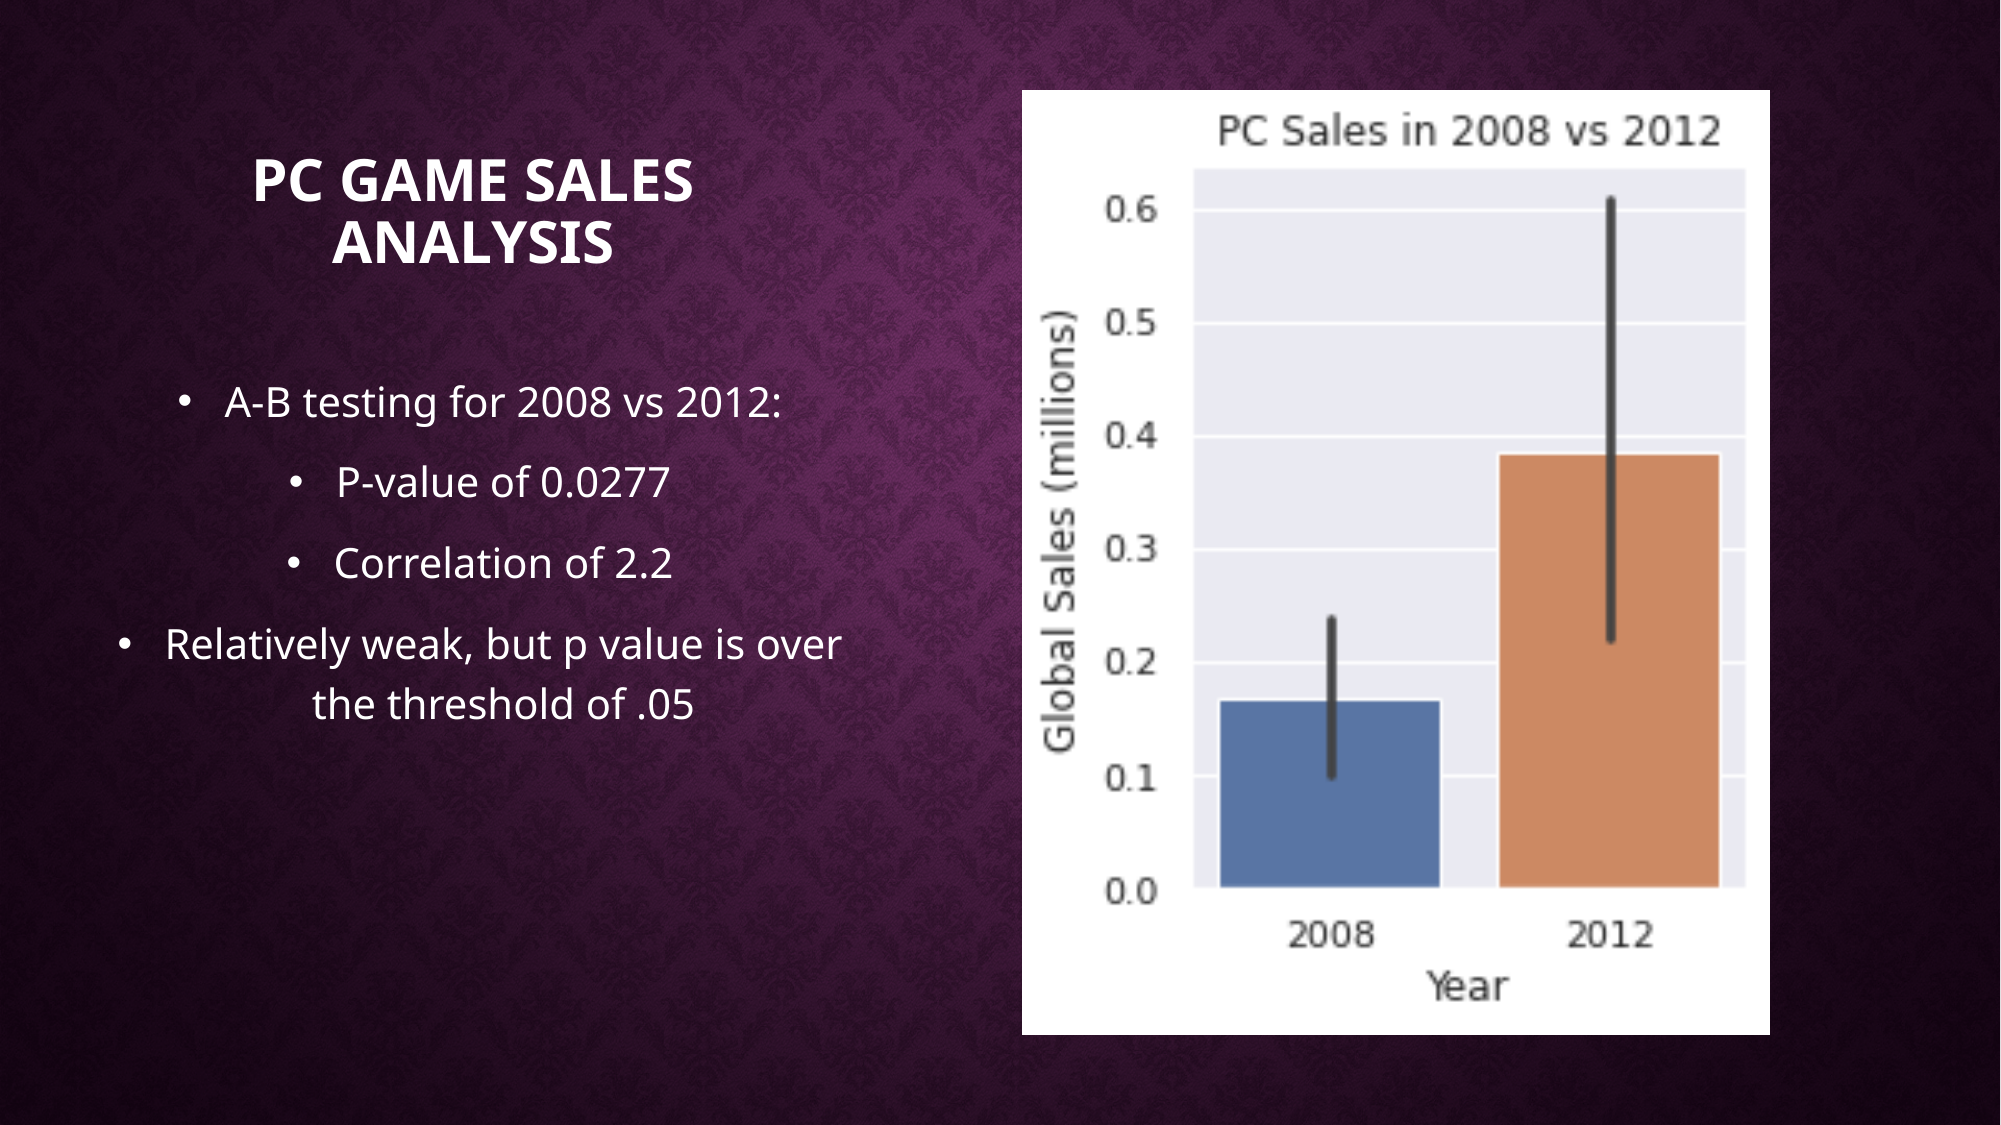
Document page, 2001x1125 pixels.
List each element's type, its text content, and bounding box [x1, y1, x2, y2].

title PC Game Sales Analysis [150, 99, 796, 285]
list A-B testing for 2008 vs 2012: P-value of 0.0277 Correlation of 2.2 Relatively weak, but p value is over the threshold of .05 [84, 357, 877, 950]
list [1021, 90, 1771, 1035]
